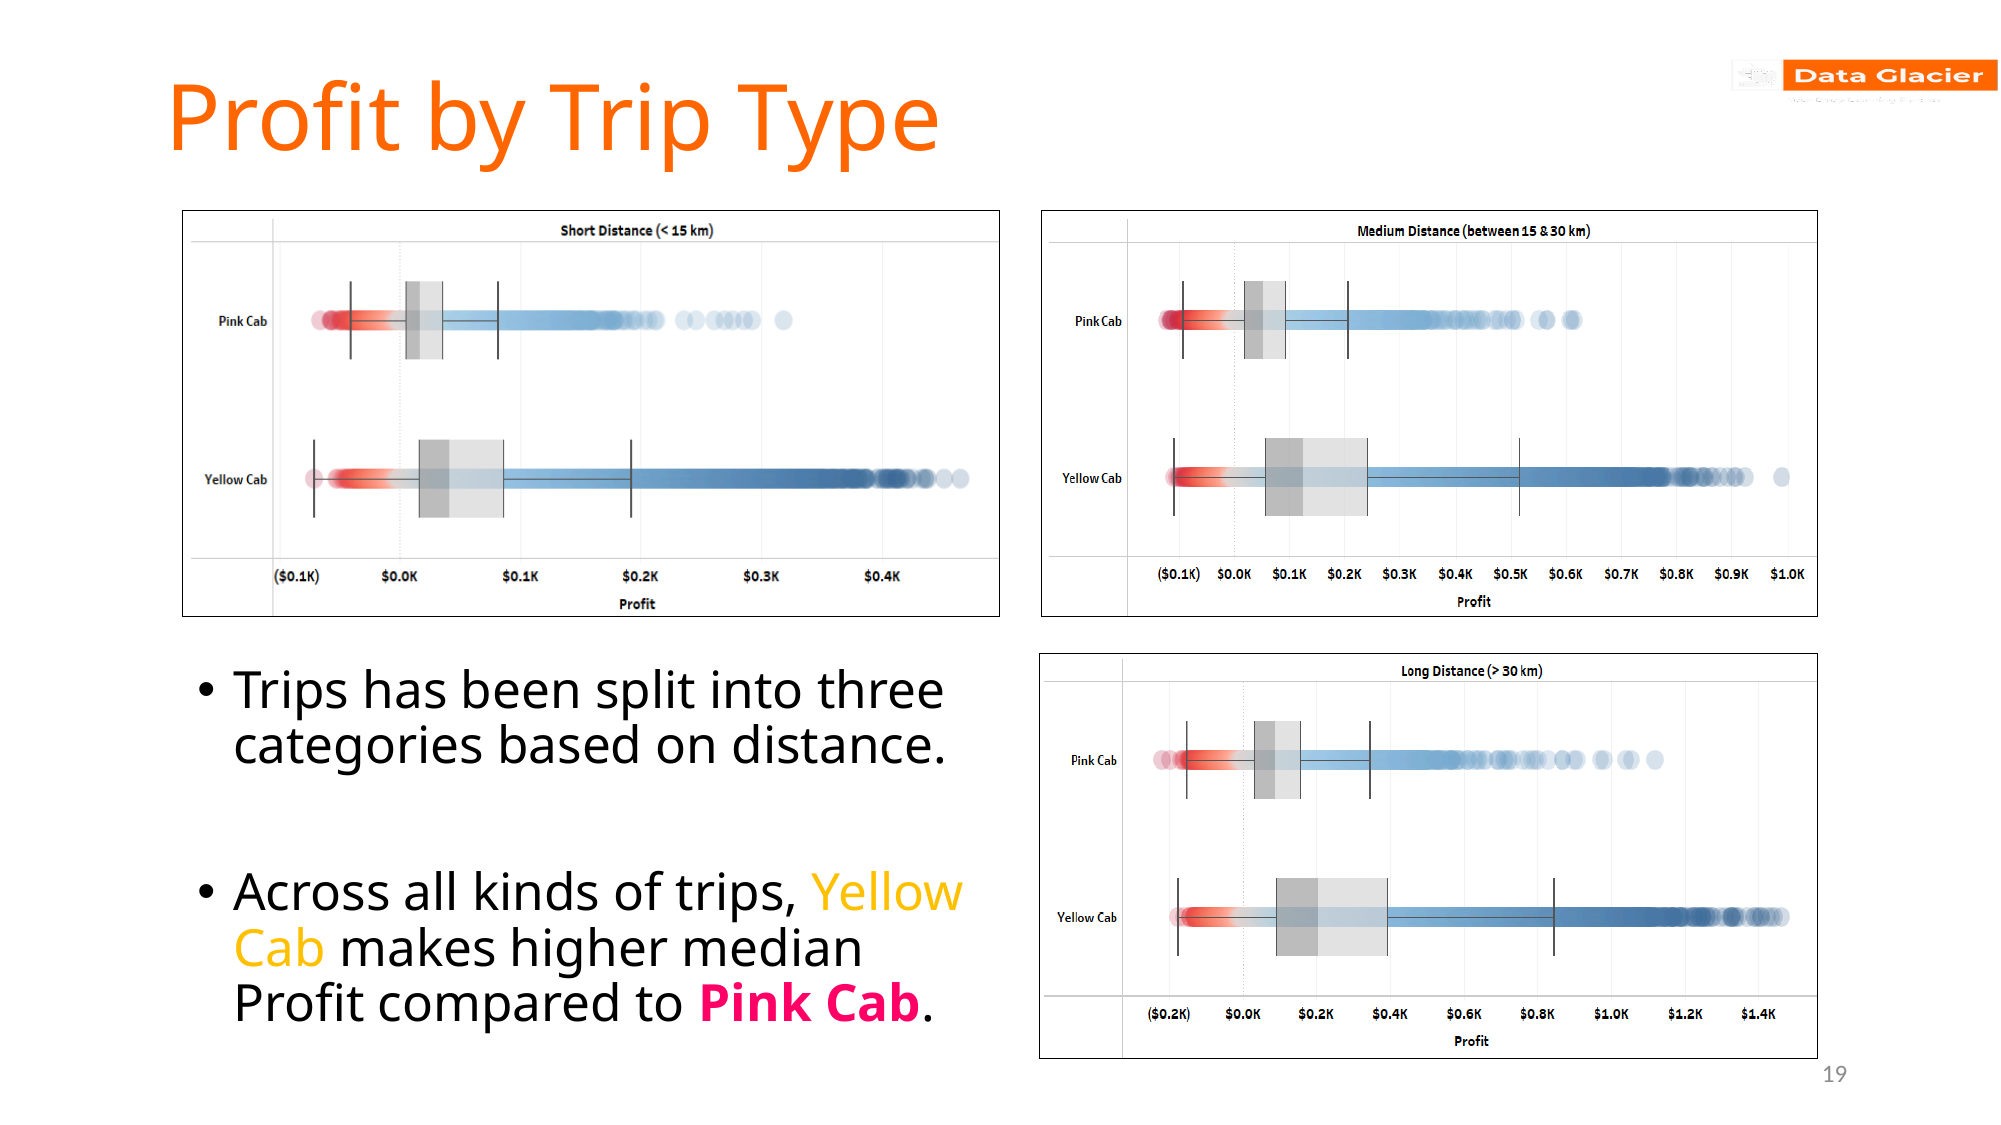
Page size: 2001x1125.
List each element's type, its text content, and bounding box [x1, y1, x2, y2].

list Trips has been split into three categories based on distance. Across all kinds of trips, Yellow Cab makes higher median Profit compared to Pink Cab. [182, 656, 994, 1059]
picture [1039, 653, 1818, 1059]
picture [182, 210, 1000, 617]
picture [1728, 0, 2000, 164]
picture [1041, 210, 1818, 617]
slide_number 19 [1412, 1042, 1863, 1103]
title Profit by Trip Type [150, 12, 1876, 230]
